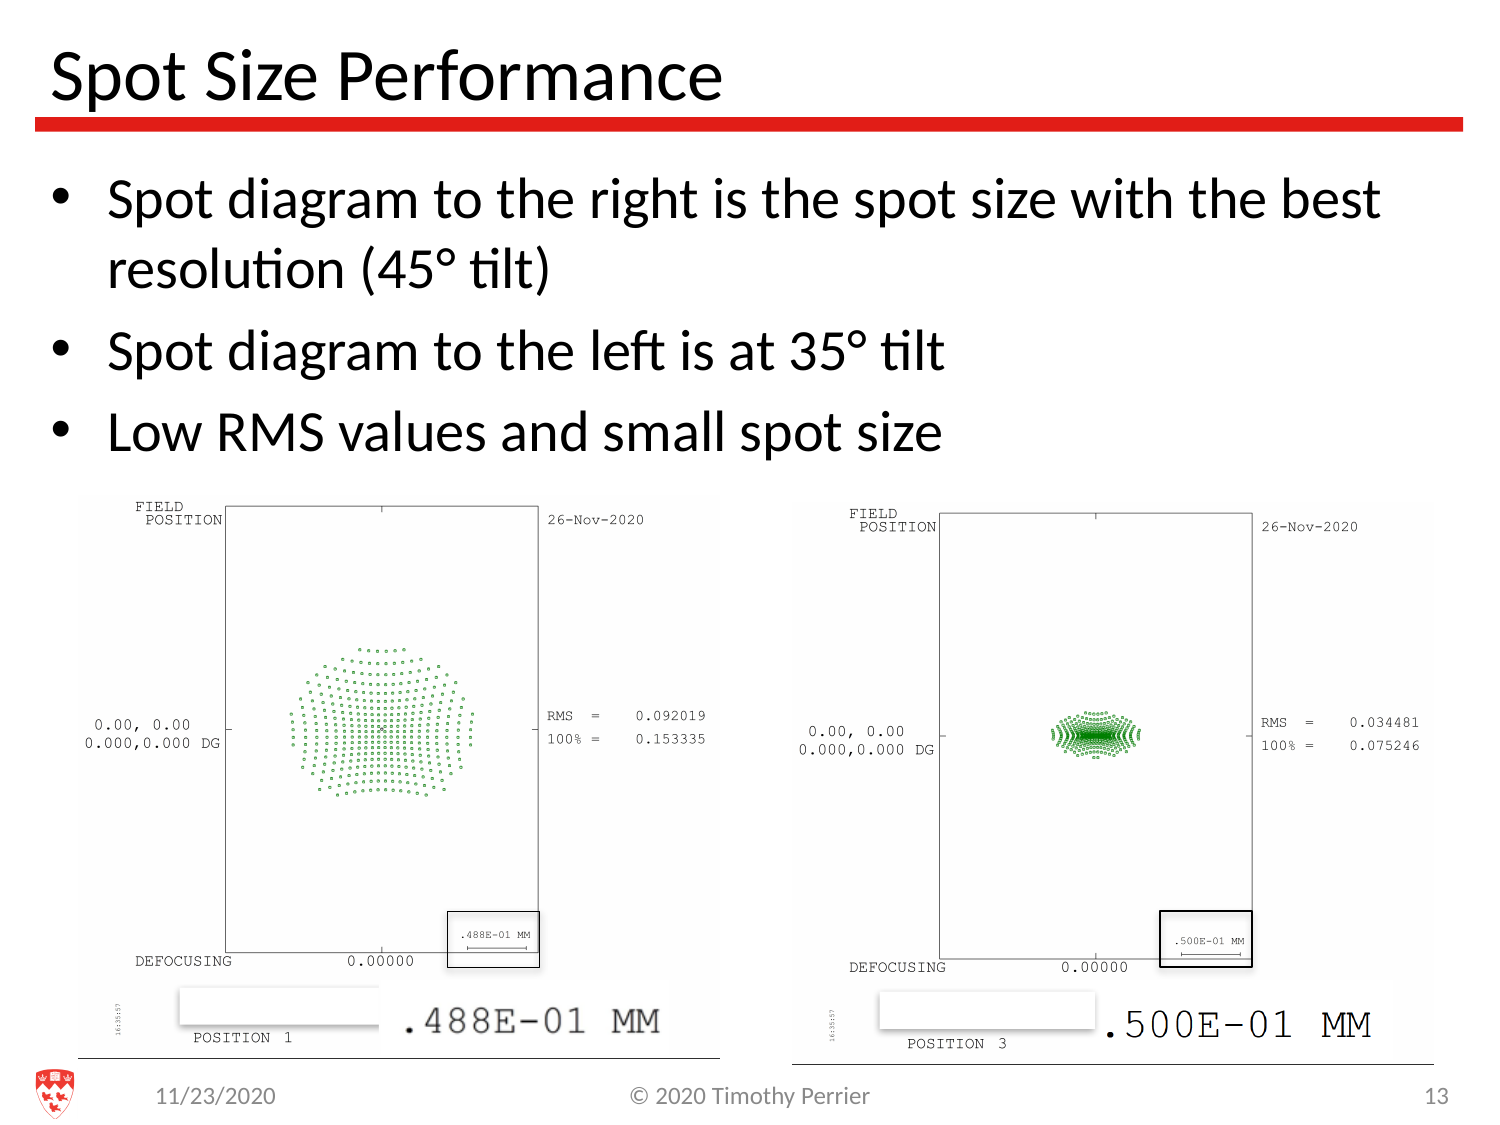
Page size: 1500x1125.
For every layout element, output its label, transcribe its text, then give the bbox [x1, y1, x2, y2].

title Spot Size Performance [35, 17, 1465, 123]
slide_number 13 [1404, 1064, 1465, 1125]
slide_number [139, 1067, 448, 1125]
list Spot diagram to the right is the spot size with the best resolution (45° tilt) Spot diagram to the left is at 35° tilt Low RMS values and small spot size [35, 153, 1465, 1005]
footer © 2020 Timothy Perrier [512, 1064, 988, 1125]
picture [792, 501, 1434, 1065]
picture [77, 495, 720, 1059]
